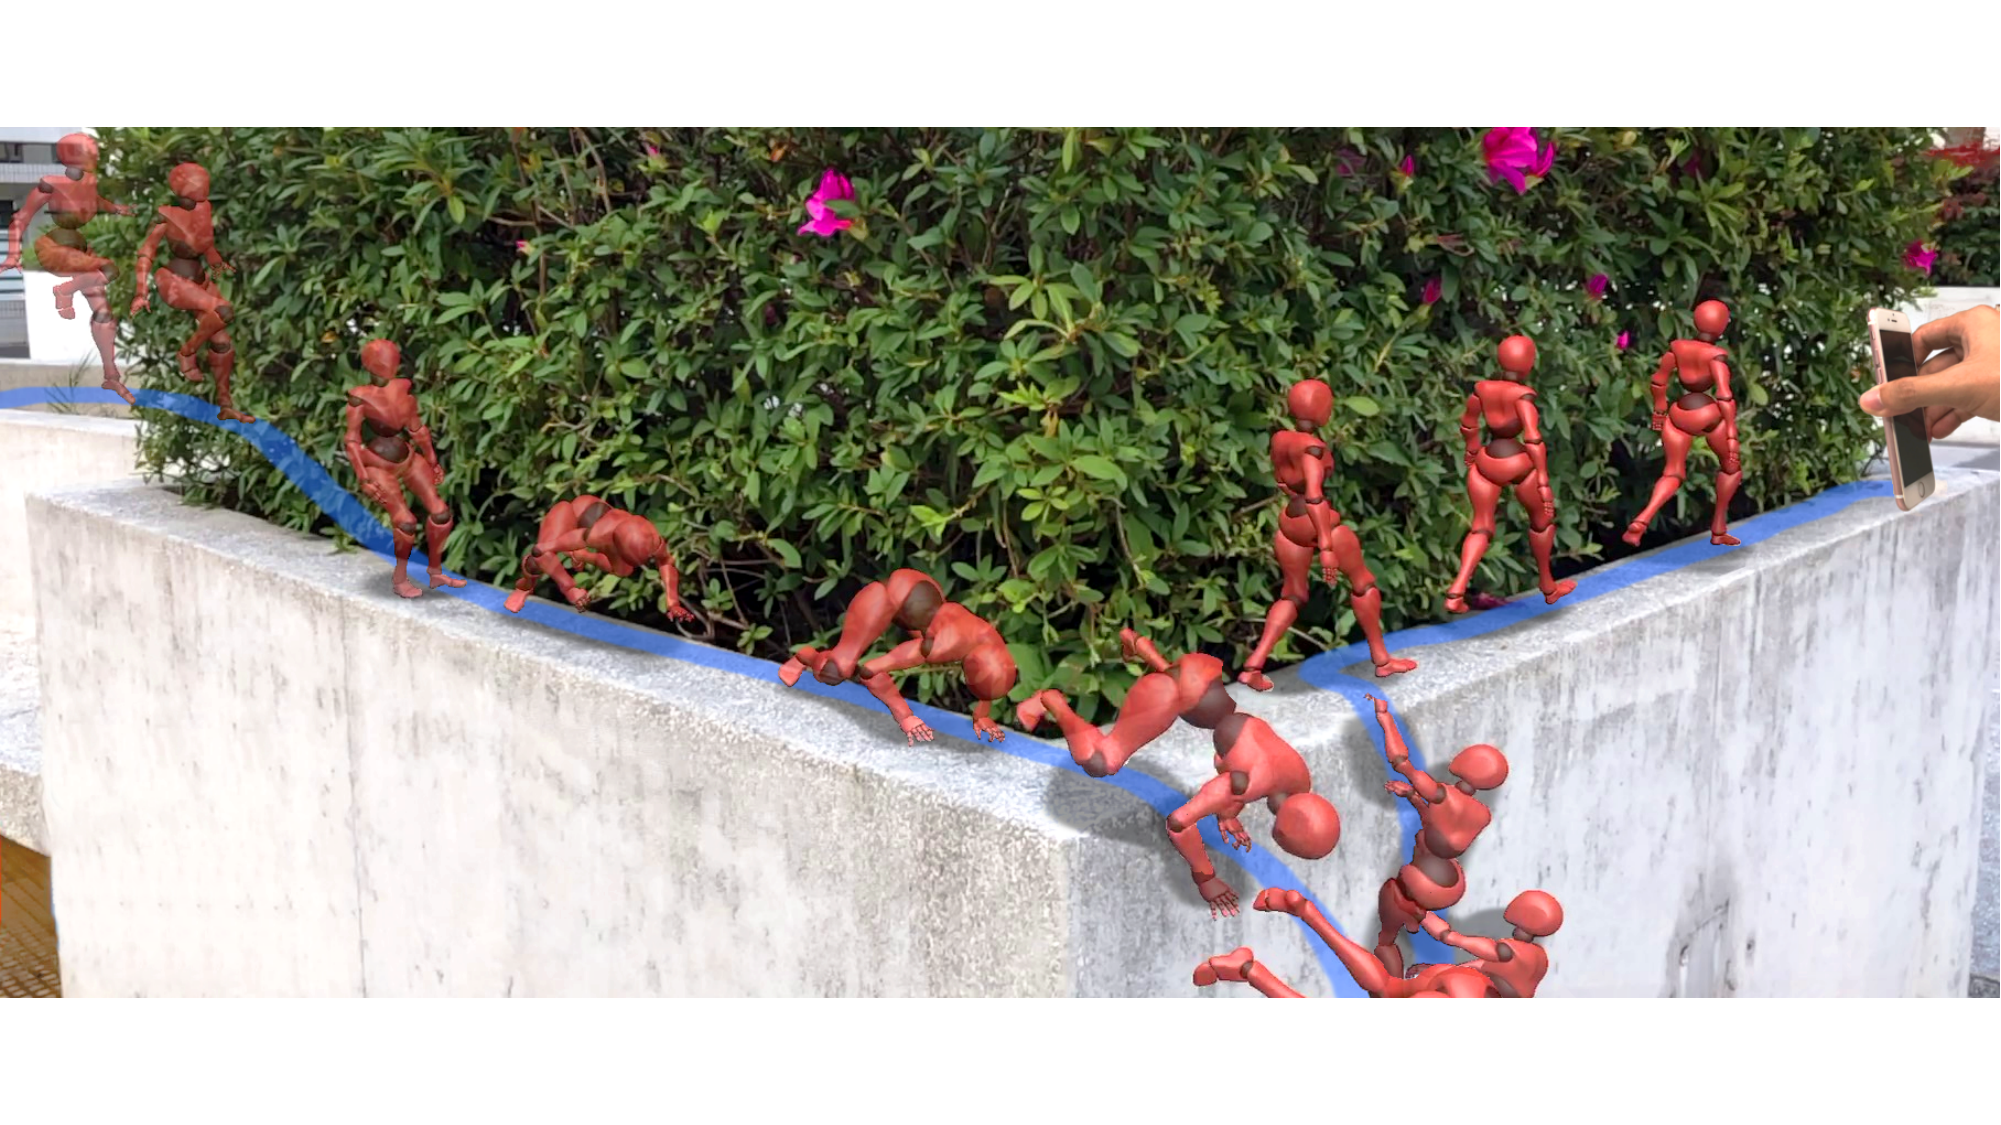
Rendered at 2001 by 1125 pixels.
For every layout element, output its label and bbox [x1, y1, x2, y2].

picture [0, 127, 2000, 998]
